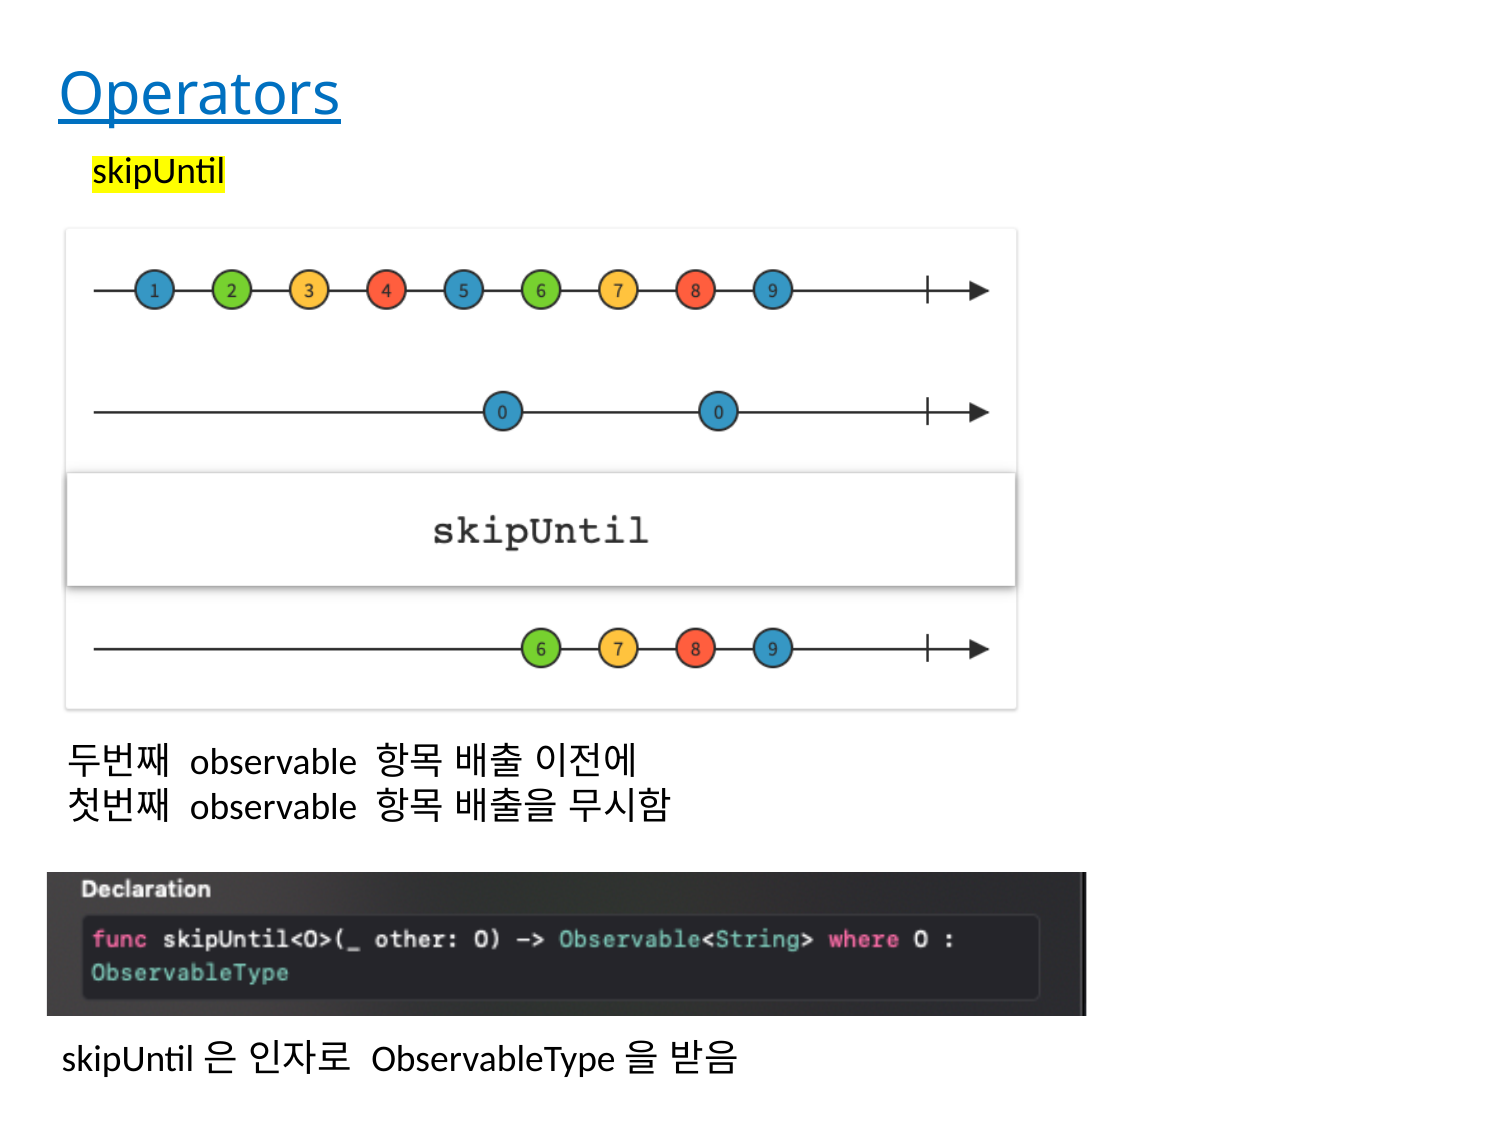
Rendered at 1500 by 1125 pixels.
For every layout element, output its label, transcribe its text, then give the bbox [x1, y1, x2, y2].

text_box Operators [46, 37, 1408, 134]
picture [61, 220, 1024, 719]
text_box 두번째 observable 항목 배출 이전에 첫번째 observable 항목 배출을 무시함 [52, 729, 1111, 835]
text_box skipUntil은 인자로 ObservableType을 받음 [46, 1026, 812, 1087]
picture [46, 872, 1087, 1016]
text_box skipUntil [77, 139, 623, 199]
